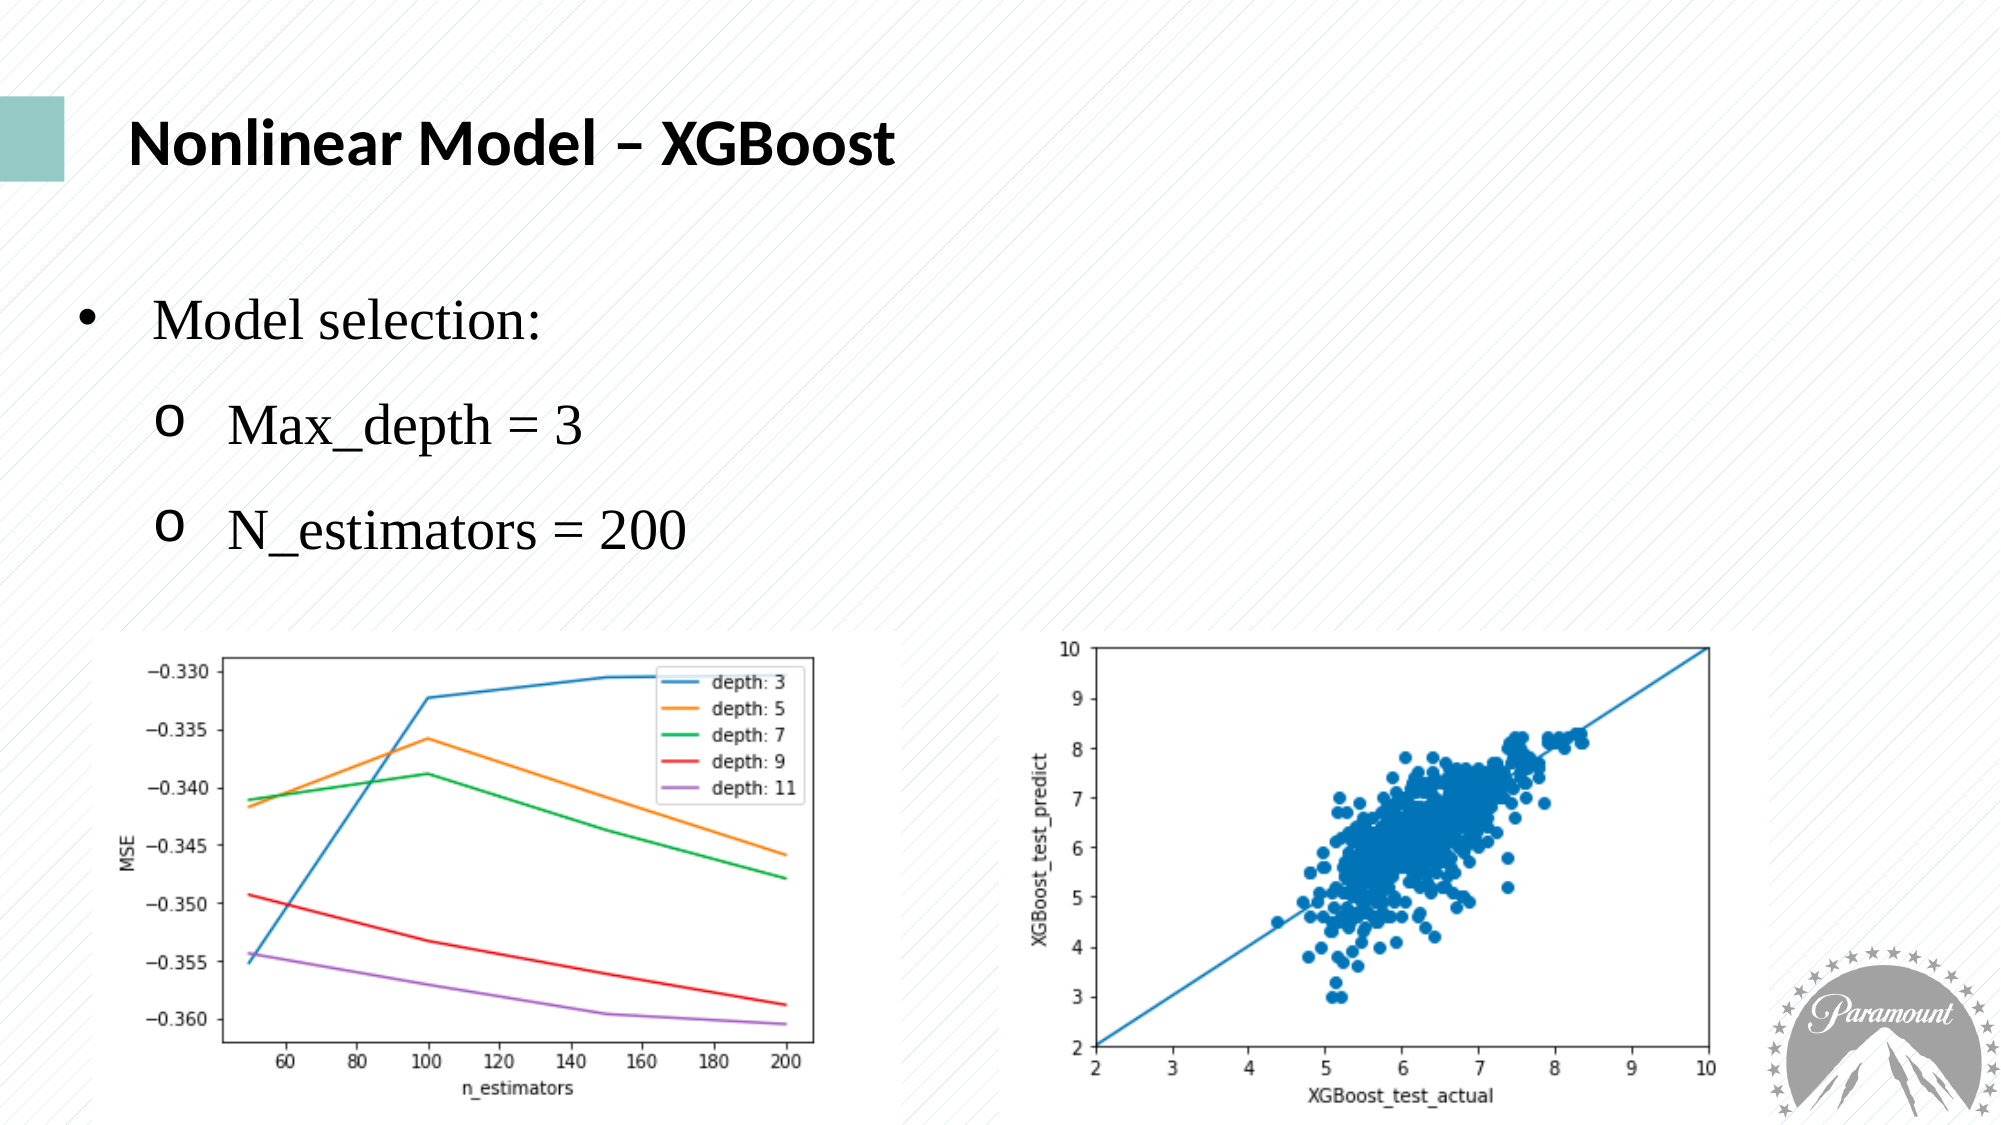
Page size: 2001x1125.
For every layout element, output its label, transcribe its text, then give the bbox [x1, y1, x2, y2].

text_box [0, 96, 901, 182]
text_box Model selection: Max_depth = 3 N_estimators = 200 [62, 239, 1878, 659]
picture [92, 631, 901, 1125]
picture [999, 631, 2000, 1125]
